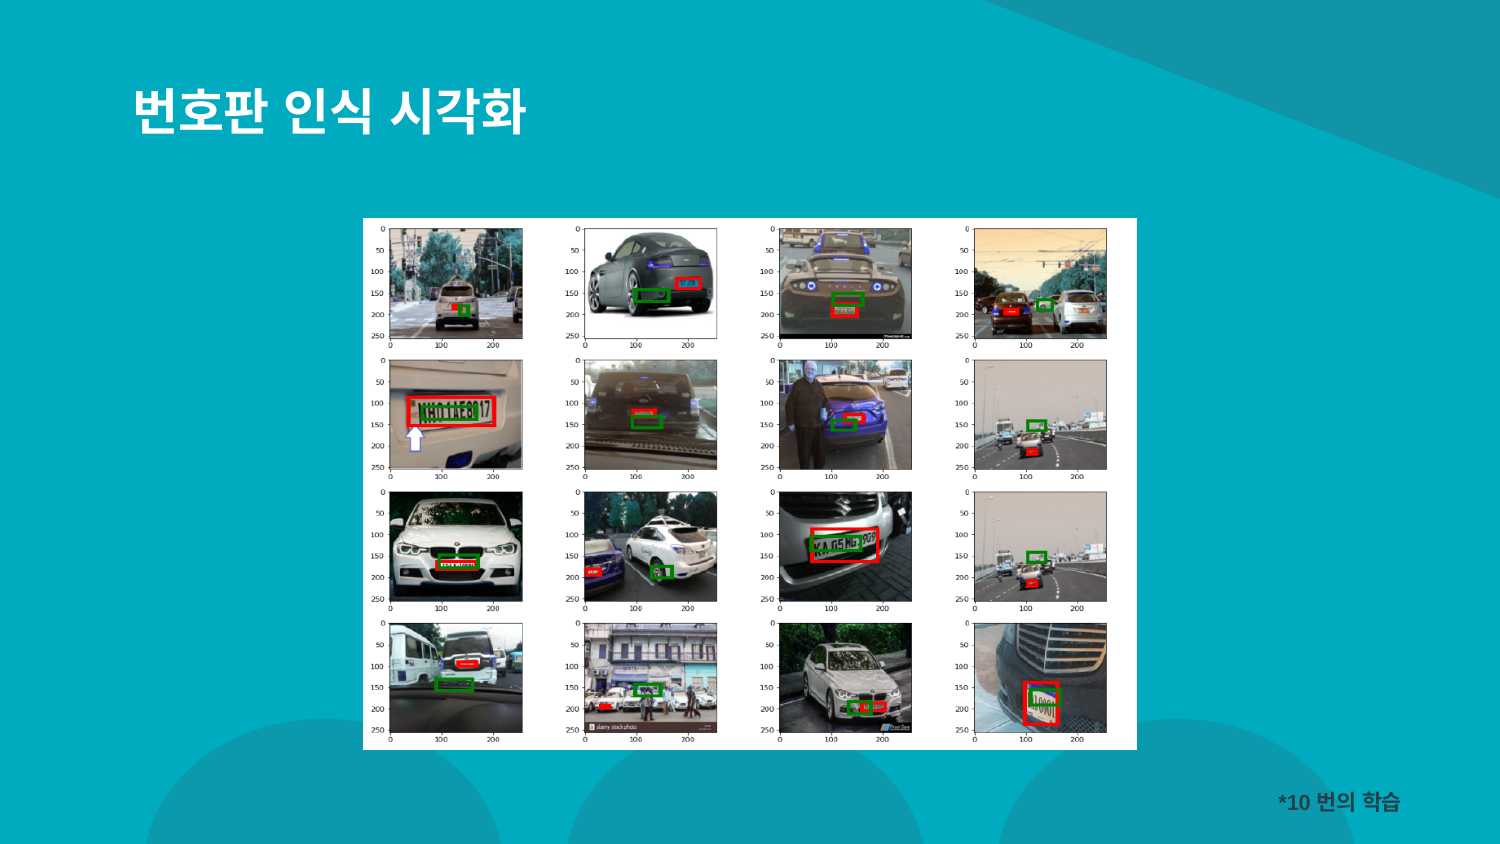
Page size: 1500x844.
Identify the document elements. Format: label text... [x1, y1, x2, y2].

subtitle *10번의 학습 [1180, 773, 1500, 844]
picture [363, 218, 1137, 750]
title 번호판 인식 시각화 [116, 63, 1383, 158]
